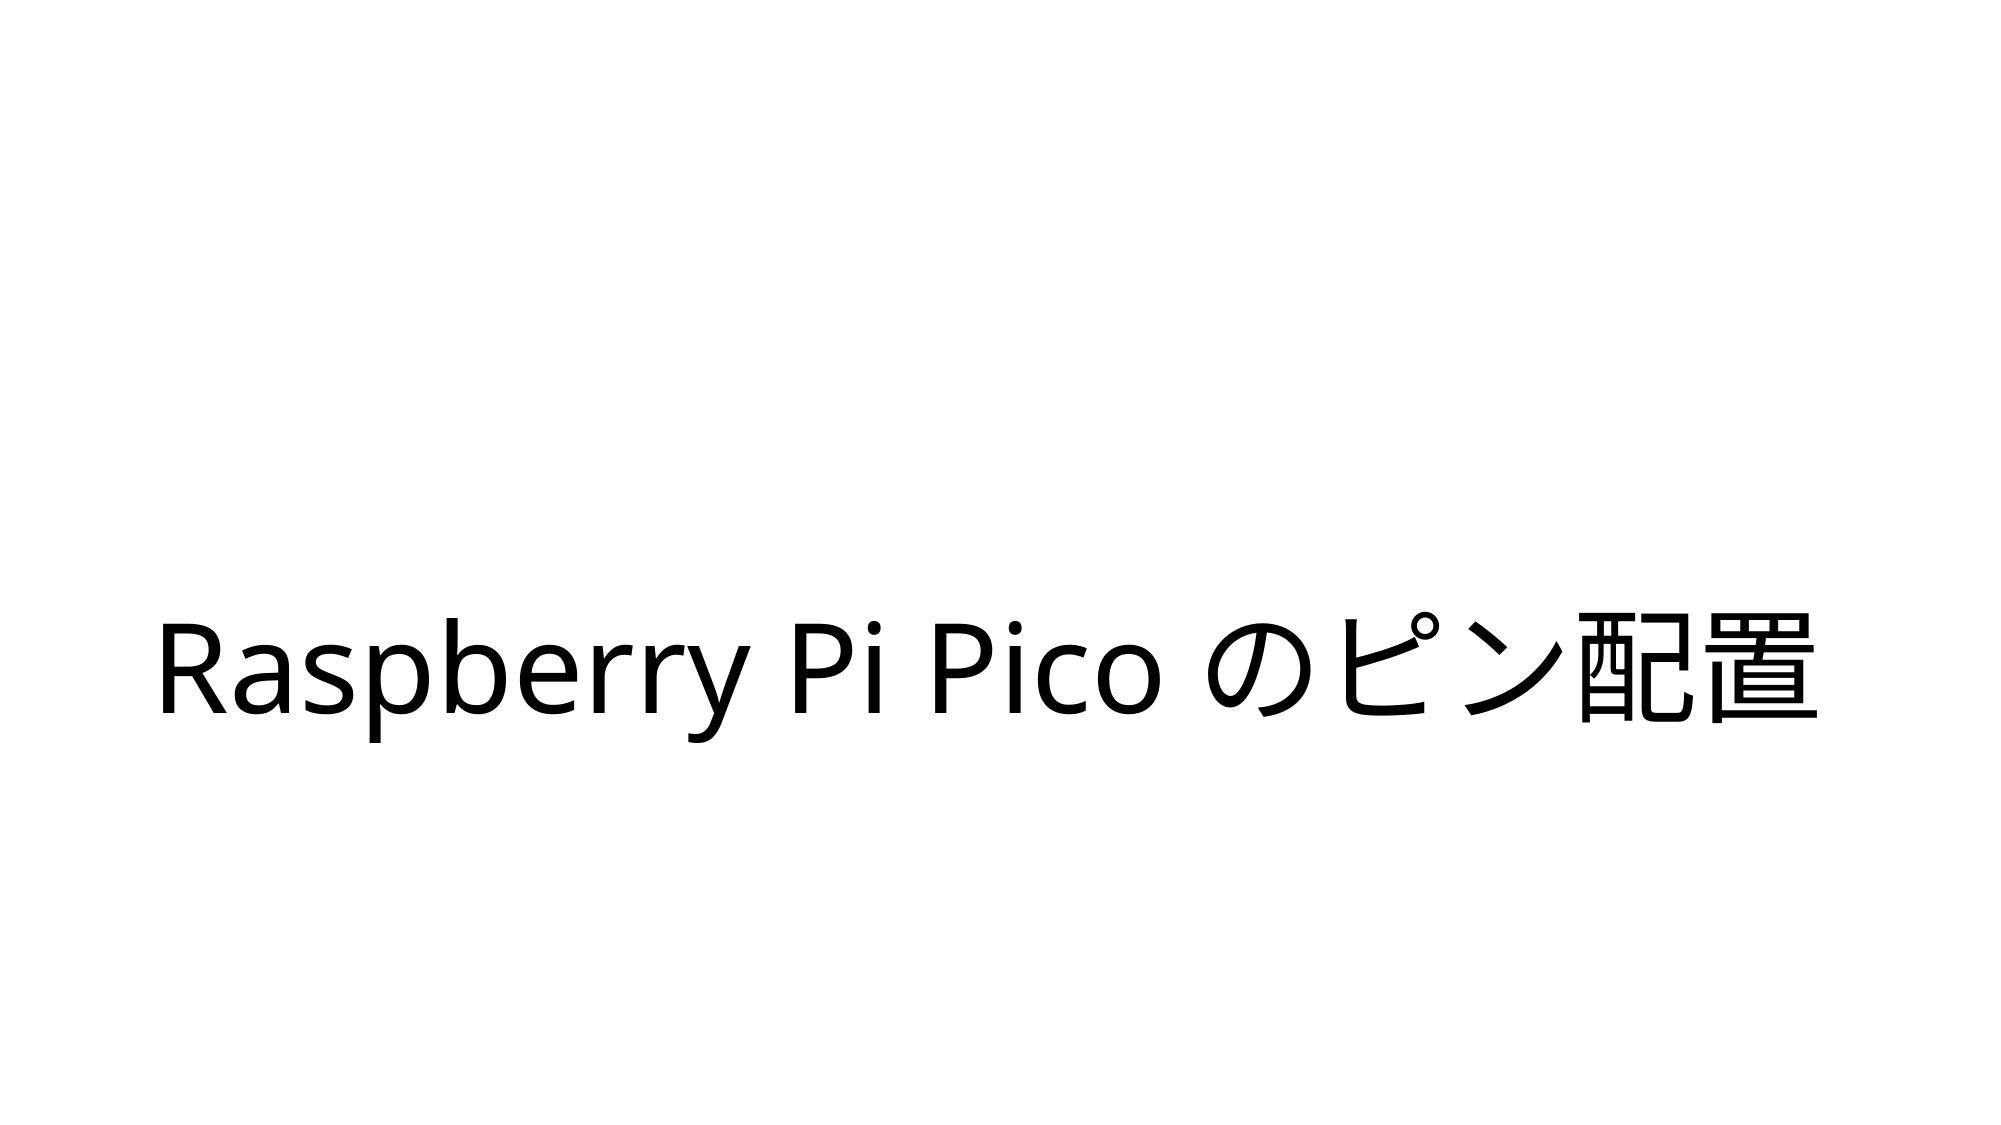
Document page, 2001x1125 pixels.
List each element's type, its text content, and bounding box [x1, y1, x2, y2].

title Raspberry Pi Picoのピン配置 [136, 280, 1862, 749]
